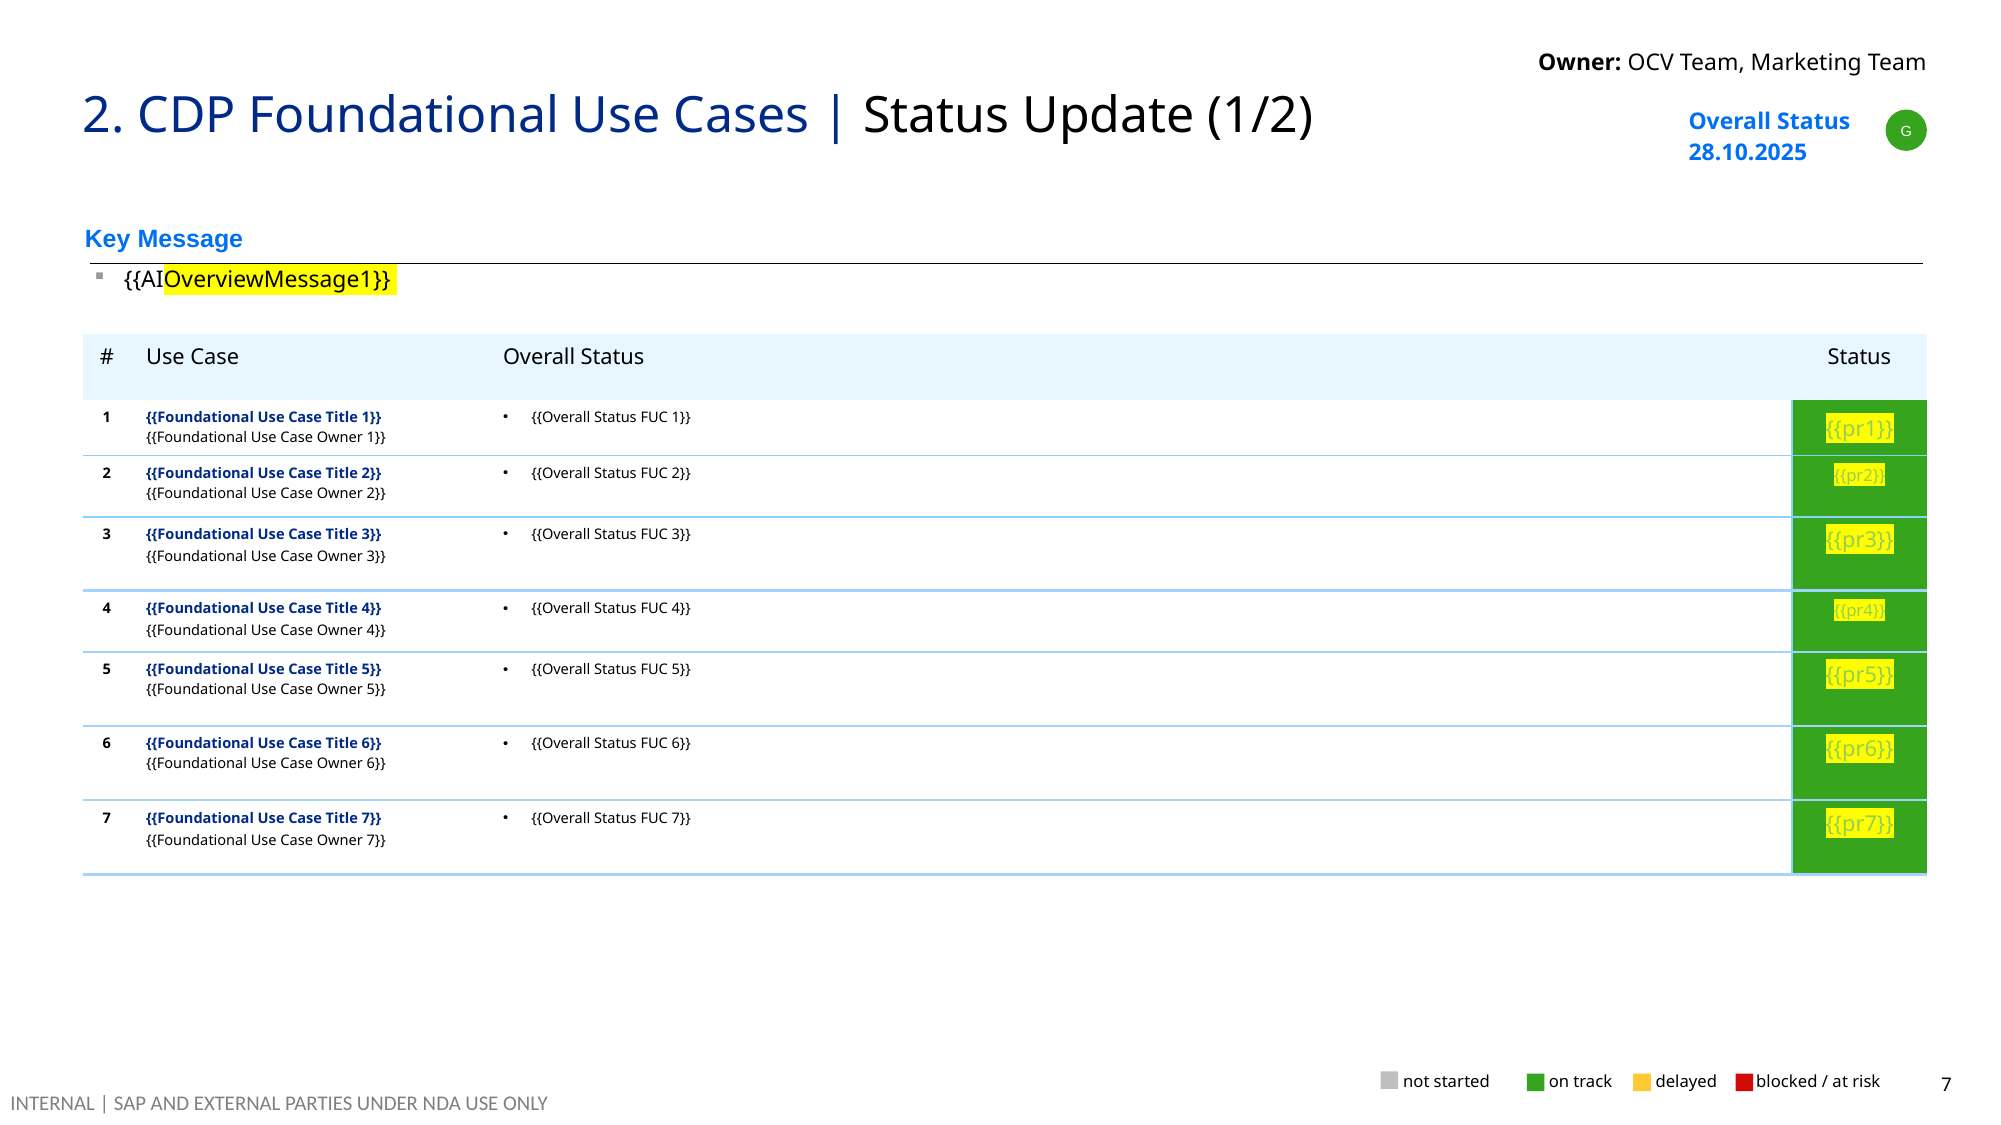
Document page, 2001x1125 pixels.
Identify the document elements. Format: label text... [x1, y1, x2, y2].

table_cell {{pr2}} [1793, 456, 1927, 516]
table_cell {{Overall Status FUC 6}} [488, 727, 1791, 799]
table_cell {{pr3}} [1793, 518, 1927, 589]
table_cell 5 [83, 653, 131, 725]
table_cell {{pr4}} [1793, 592, 1927, 651]
text_box Owner: OCV Team, Marketing Team [1450, 47, 1927, 75]
table_cell {{Overall Status FUC 4}} [488, 592, 1791, 651]
table_cell 3 [83, 518, 131, 589]
table_cell {{Overall Status FUC 7}} [488, 801, 1791, 873]
table_cell 6 [83, 727, 131, 799]
table_cell {{pr7}} [1793, 801, 1927, 873]
table_header [1853, 105, 1990, 160]
table_header Status [1792, 334, 1927, 400]
table_header Overall Status 28.10.2025 [1689, 105, 1853, 160]
table_cell {{Foundational Use Case Title 1}} {{Foundational Use Case Owner 1}} [131, 400, 488, 455]
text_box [1380, 1070, 1879, 1117]
text_box One-Time [92, 267, 1911, 273]
text_box {{AIOverviewMessage1}} [79, 257, 1911, 300]
table_cell {{Foundational Use Case Title 3}} {{Foundational Use Case Owner 3}} [131, 518, 488, 589]
table_cell {{Overall Status FUC 1}} [488, 400, 1791, 455]
table_cell {{pr5}} [1793, 653, 1927, 725]
table_cell 7 [83, 801, 131, 873]
table_cell 4 [83, 592, 131, 651]
table_cell {{Foundational Use Case Title 6}} {{Foundational Use Case Owner 6}} [131, 727, 488, 799]
table_header Use Case [131, 334, 488, 400]
table_header # [83, 334, 131, 400]
text_box Key Message [84, 222, 271, 253]
table_header Overall Status [488, 334, 1792, 400]
table_cell {{Overall Status FUC 5}} [488, 653, 1791, 725]
table_cell {{Foundational Use Case Title 2}} {{Foundational Use Case Owner 2}} [131, 456, 488, 516]
table_cell {{pr6}} [1793, 727, 1927, 799]
table_cell {{Overall Status FUC 3}} [488, 518, 1791, 589]
table_cell 1 [83, 400, 131, 455]
table_cell {{Foundational Use Case Title 5}} {{Foundational Use Case Owner 5}} [131, 653, 488, 725]
table_cell {{Foundational Use Case Title 7}} {{Foundational Use Case Owner 7}} [131, 801, 488, 873]
table_cell {{Overall Status FUC 2}} [488, 456, 1791, 516]
table_cell 2 [83, 456, 131, 516]
table_cell {{pr1}} [1793, 400, 1927, 455]
text_box G [1885, 109, 1927, 151]
table_cell {{Foundational Use Case Title 4}} {{Foundational Use Case Owner 4}} [131, 592, 488, 651]
title 2. CDP Foundational Use Cases | Status Update (1/2) [82, 82, 1918, 144]
